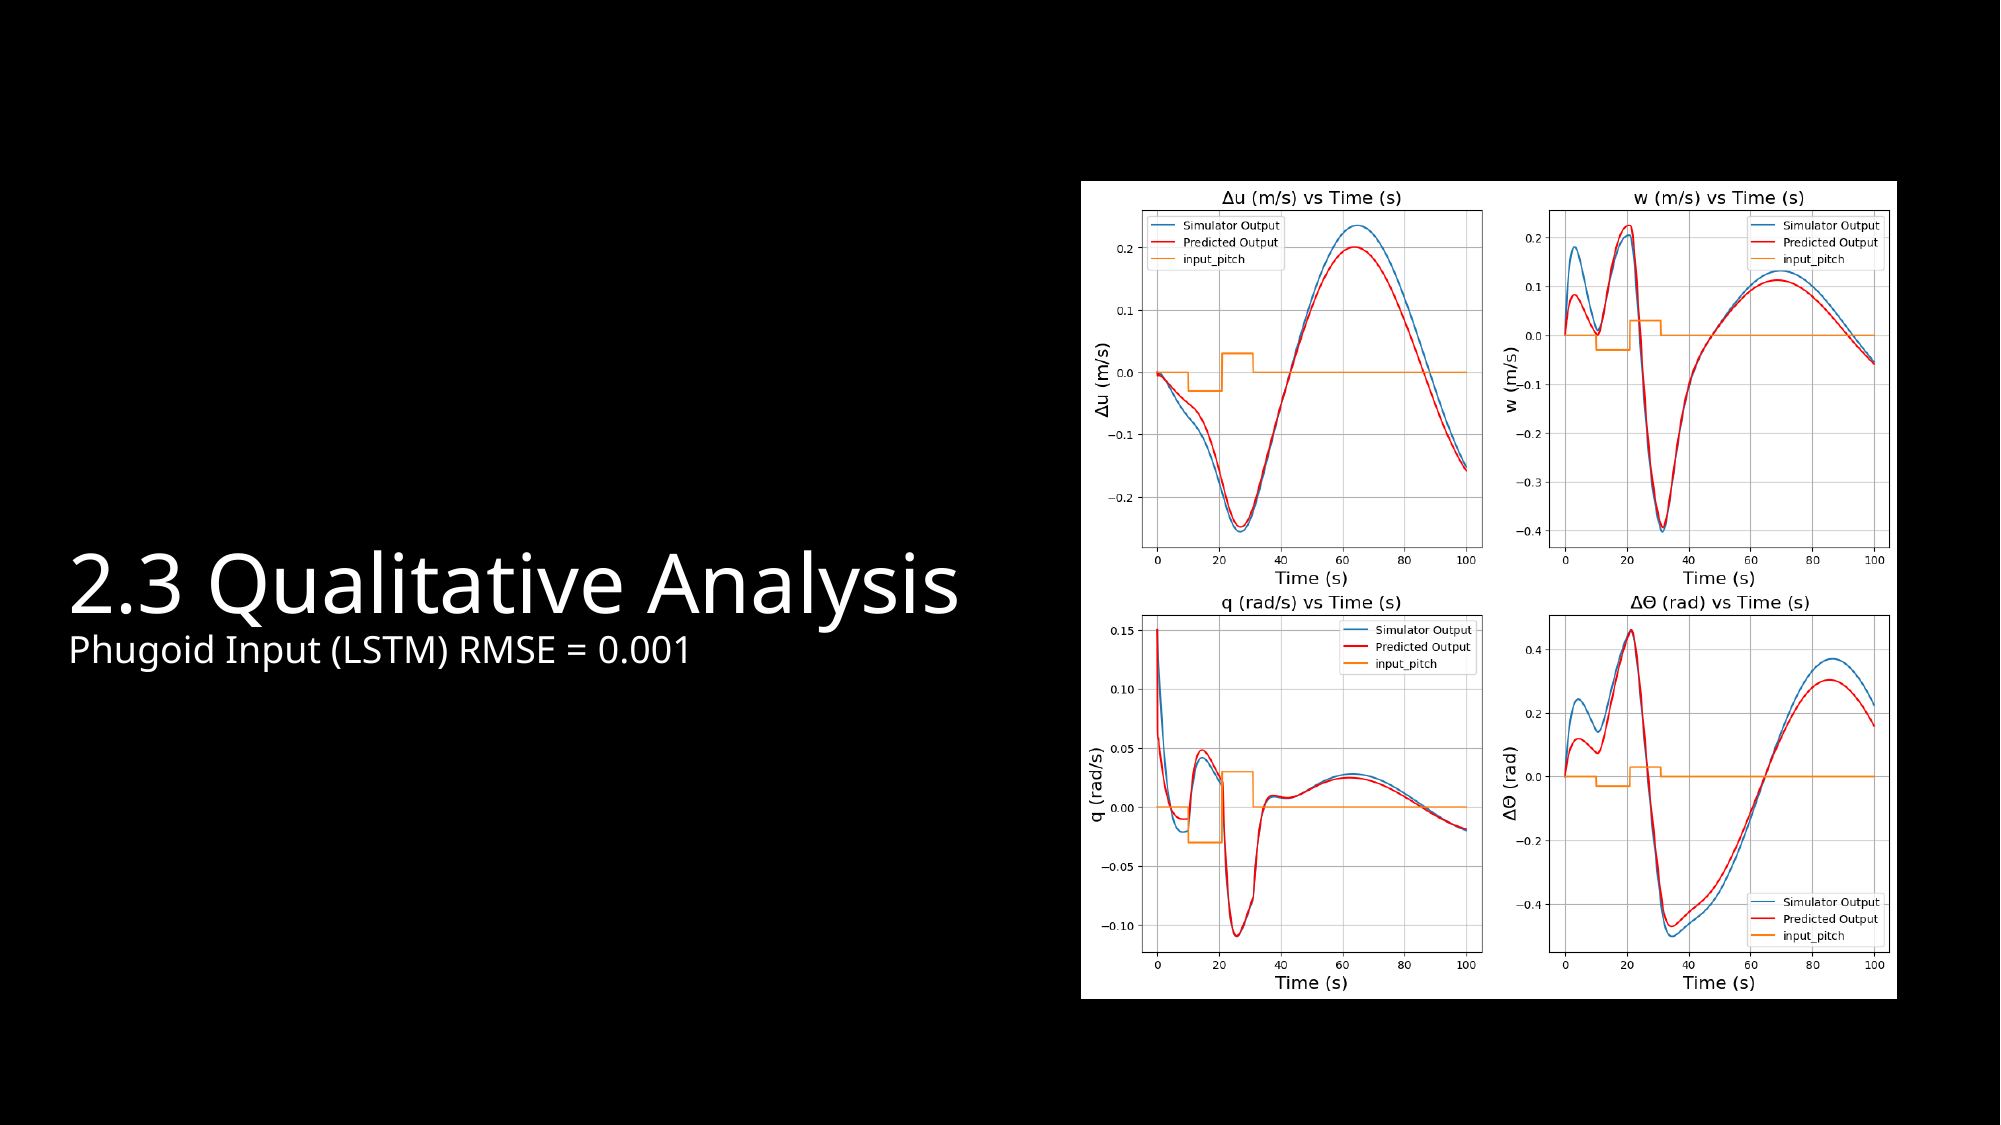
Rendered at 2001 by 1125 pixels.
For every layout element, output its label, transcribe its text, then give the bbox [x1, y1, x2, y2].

title 2.3 Qualitative Analysis Phugoid Input (LSTM) RMSE = 0.001 [53, 494, 1000, 819]
picture [1081, 180, 1897, 1000]
